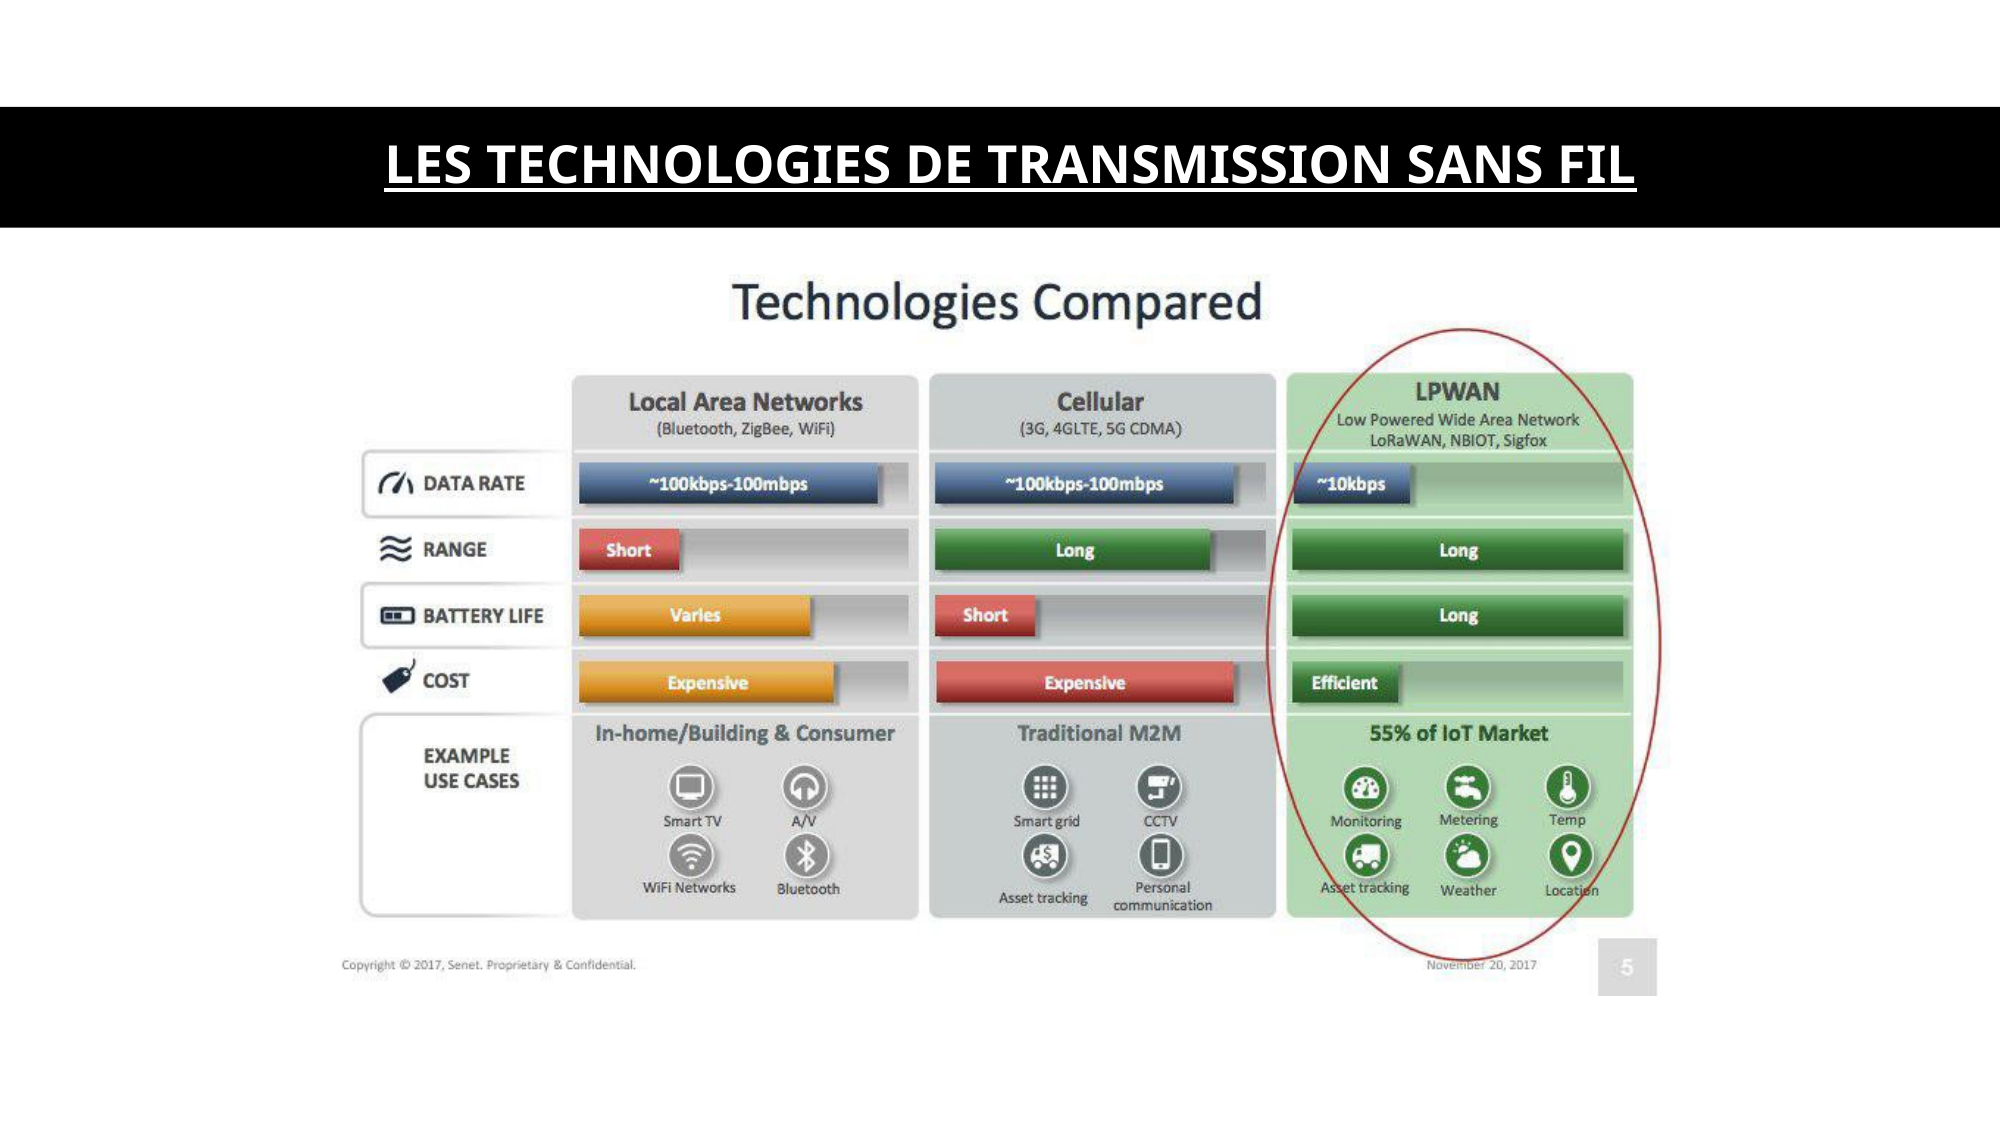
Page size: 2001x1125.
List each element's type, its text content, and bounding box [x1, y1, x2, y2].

text_box LES TECHNOLOGIES DE TRANSMISSION SANS FIL [91, 105, 1931, 228]
text_box [0, 106, 2000, 229]
picture [306, 274, 1694, 996]
